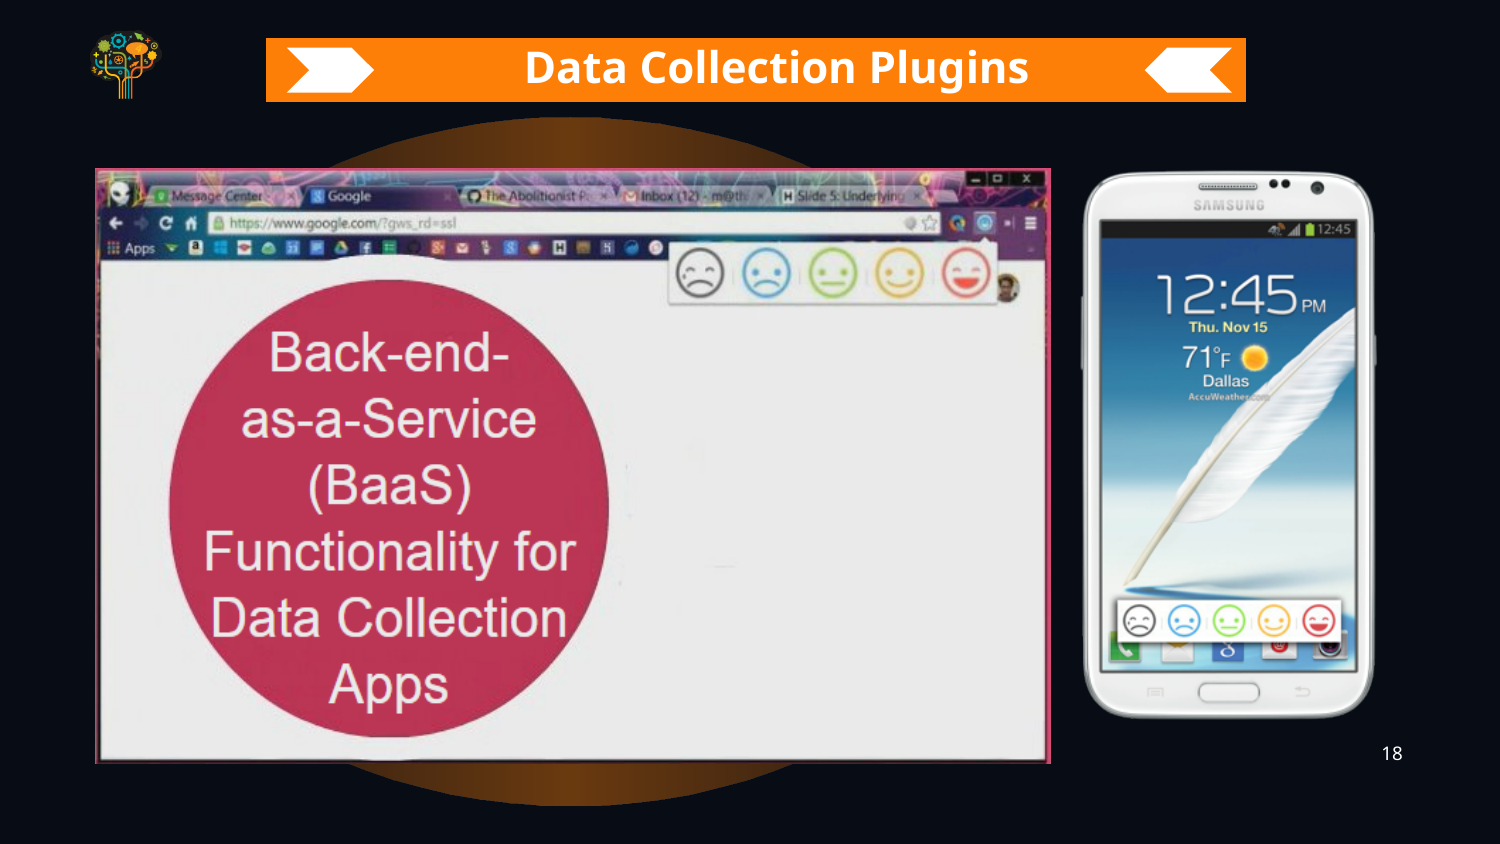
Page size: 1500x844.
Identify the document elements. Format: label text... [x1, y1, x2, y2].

text_box [1192, 37, 1247, 103]
slide_number ‹#› [1370, 731, 1415, 777]
text_box [373, 773, 767, 806]
text_box Data Collection Plugins [362, 24, 1192, 108]
text_box [1144, 47, 1233, 93]
text_box [265, 37, 362, 103]
picture [95, 168, 1052, 765]
picture [1067, 157, 1392, 733]
picture [85, 22, 166, 104]
text_box [286, 47, 375, 93]
text_box [333, 117, 806, 166]
